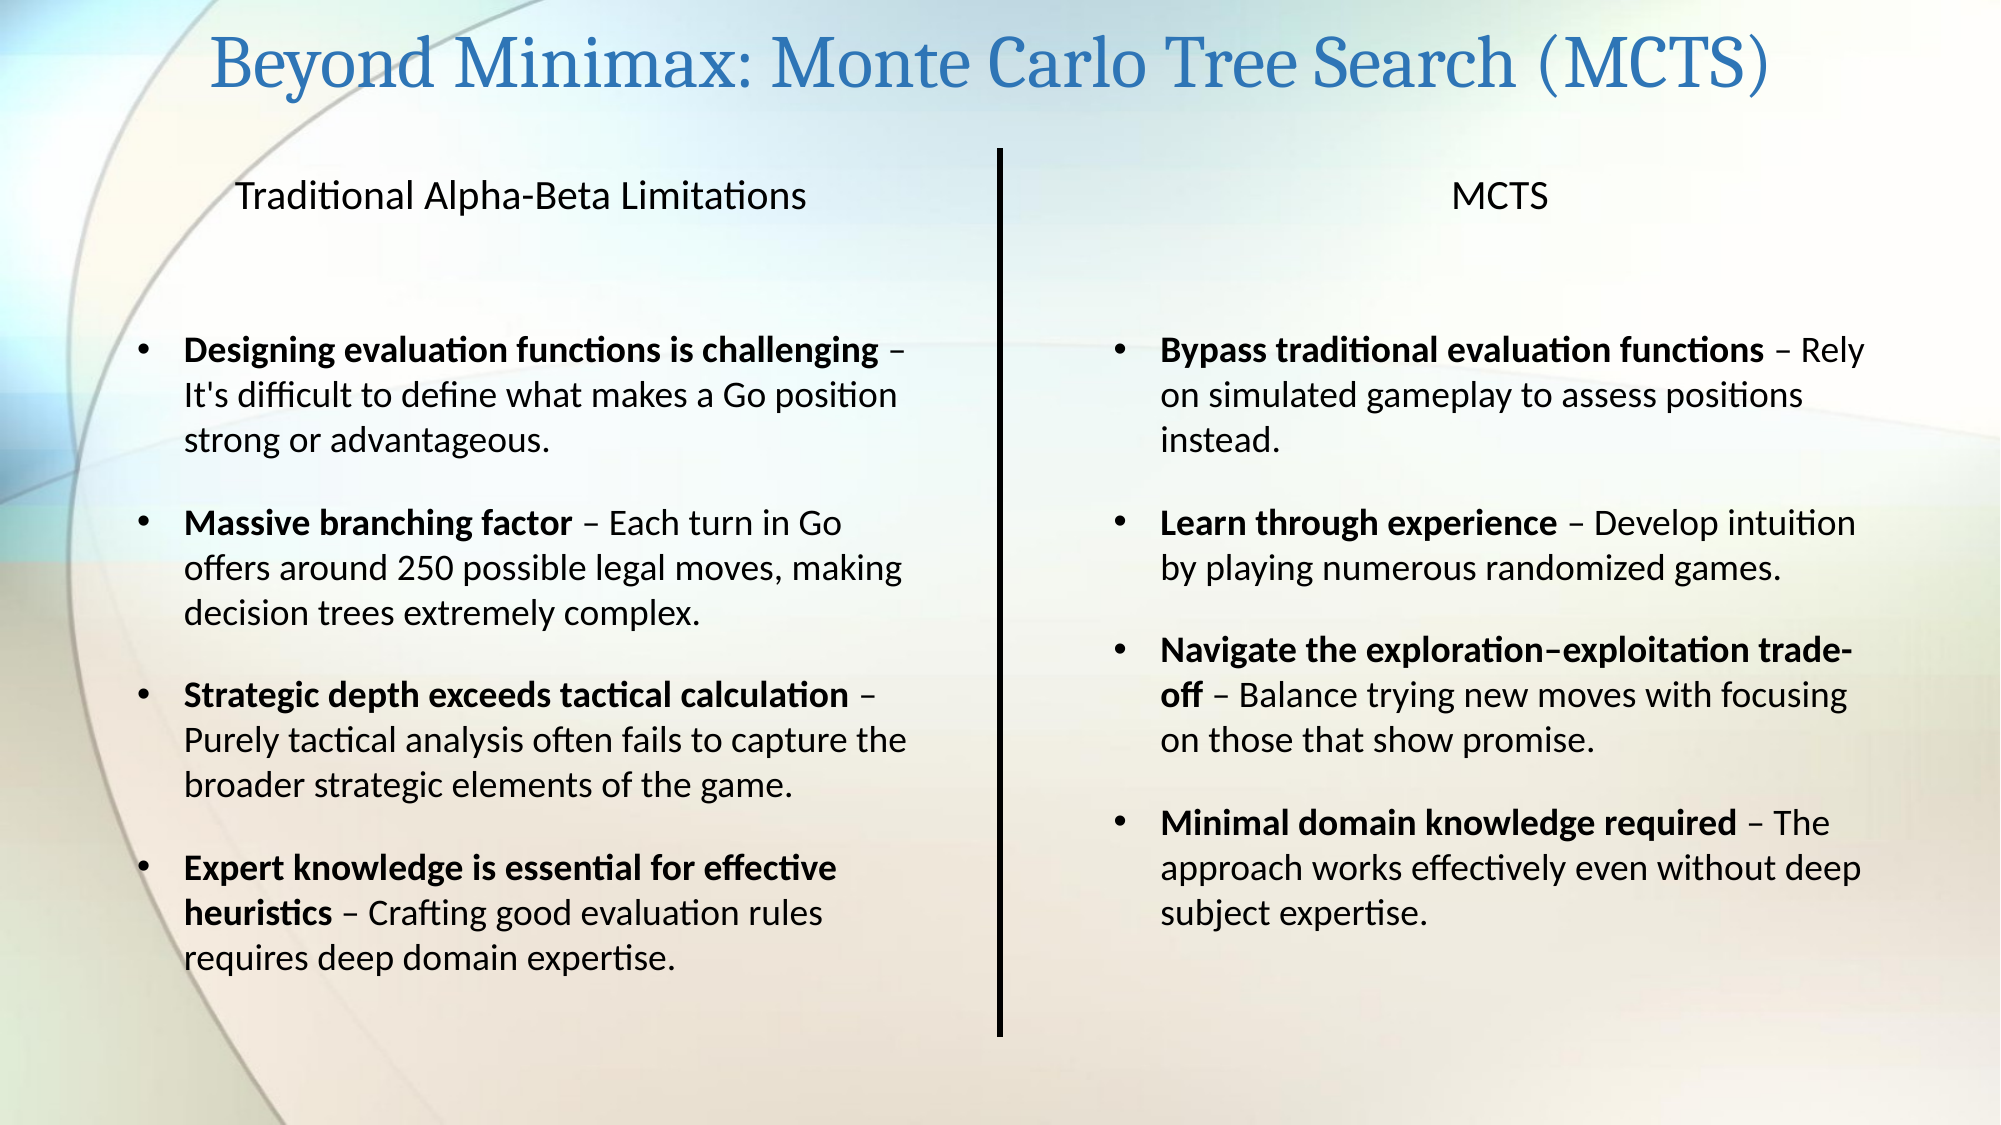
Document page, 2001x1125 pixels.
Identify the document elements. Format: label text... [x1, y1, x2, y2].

text_box Traditional Alpha-Beta Limitations [220, 160, 833, 225]
picture [0, 0, 2001, 1125]
text_box MCTS [1436, 160, 1570, 225]
text_box Bypass traditional evaluation functions – Rely on simulated gameplay to assess positions instead. Learn through experience – Develop intuition by playing numerous randomized games. Navigate the exploration–exploitation trade-off – Balance trying new moves with focusing on those that show promise. Minimal domain knowledge required – The approach works effectively even without deep subject expertise. [1098, 318, 1907, 941]
text_box Designing evaluation functions is challenging – It's difficult to define what makes a Go position strong or advantageous. Massive branching factor – Each turn in Go offers around 250 possible legal moves, making decision trees extremely complex. Strategic depth exceeds tactical calculation – Purely tactical analysis often fails to capture the broader strategic elements of the game. Expert knowledge is essential for effective heuristics – Crafting good evaluation rules requires deep domain expertise. [122, 318, 931, 986]
text_box Beyond Minimax: Monte Carlo Tree Search (MCTS) [77, 11, 1907, 105]
